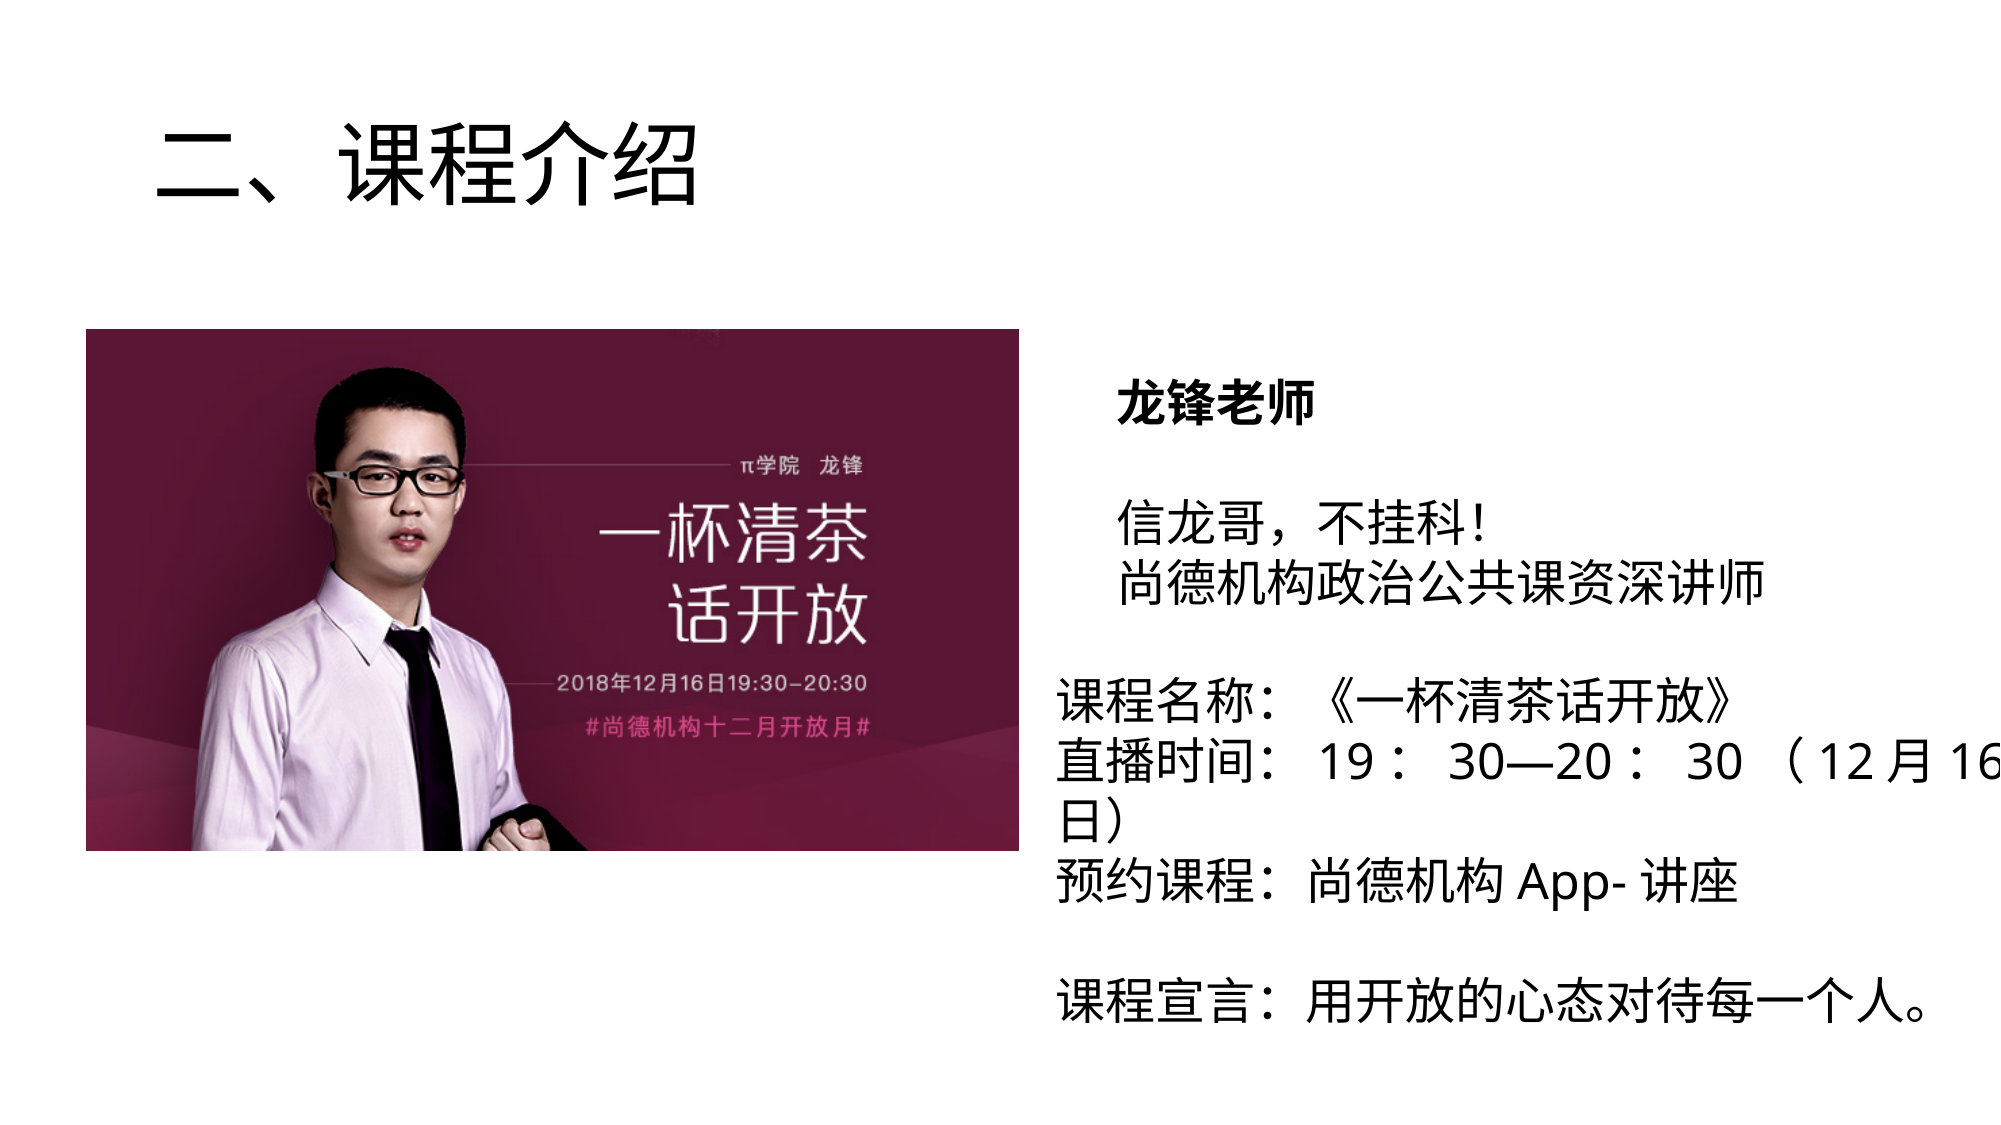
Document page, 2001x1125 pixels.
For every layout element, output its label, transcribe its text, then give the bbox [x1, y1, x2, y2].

picture [86, 329, 1019, 851]
text_box 课程名称：《一杯清茶话开放》 直播时间：19：30—20：30（12月16日） 预约课程：尚德机构App-讲座 课程宣言：用开放的心态对待每一个人。 [1040, 661, 2000, 1037]
title 二、课程介绍 [137, 59, 1863, 278]
text_box 龙锋老师 信龙哥，不挂科！ 尚德机构政治公共课资深讲师 [1101, 363, 1787, 619]
